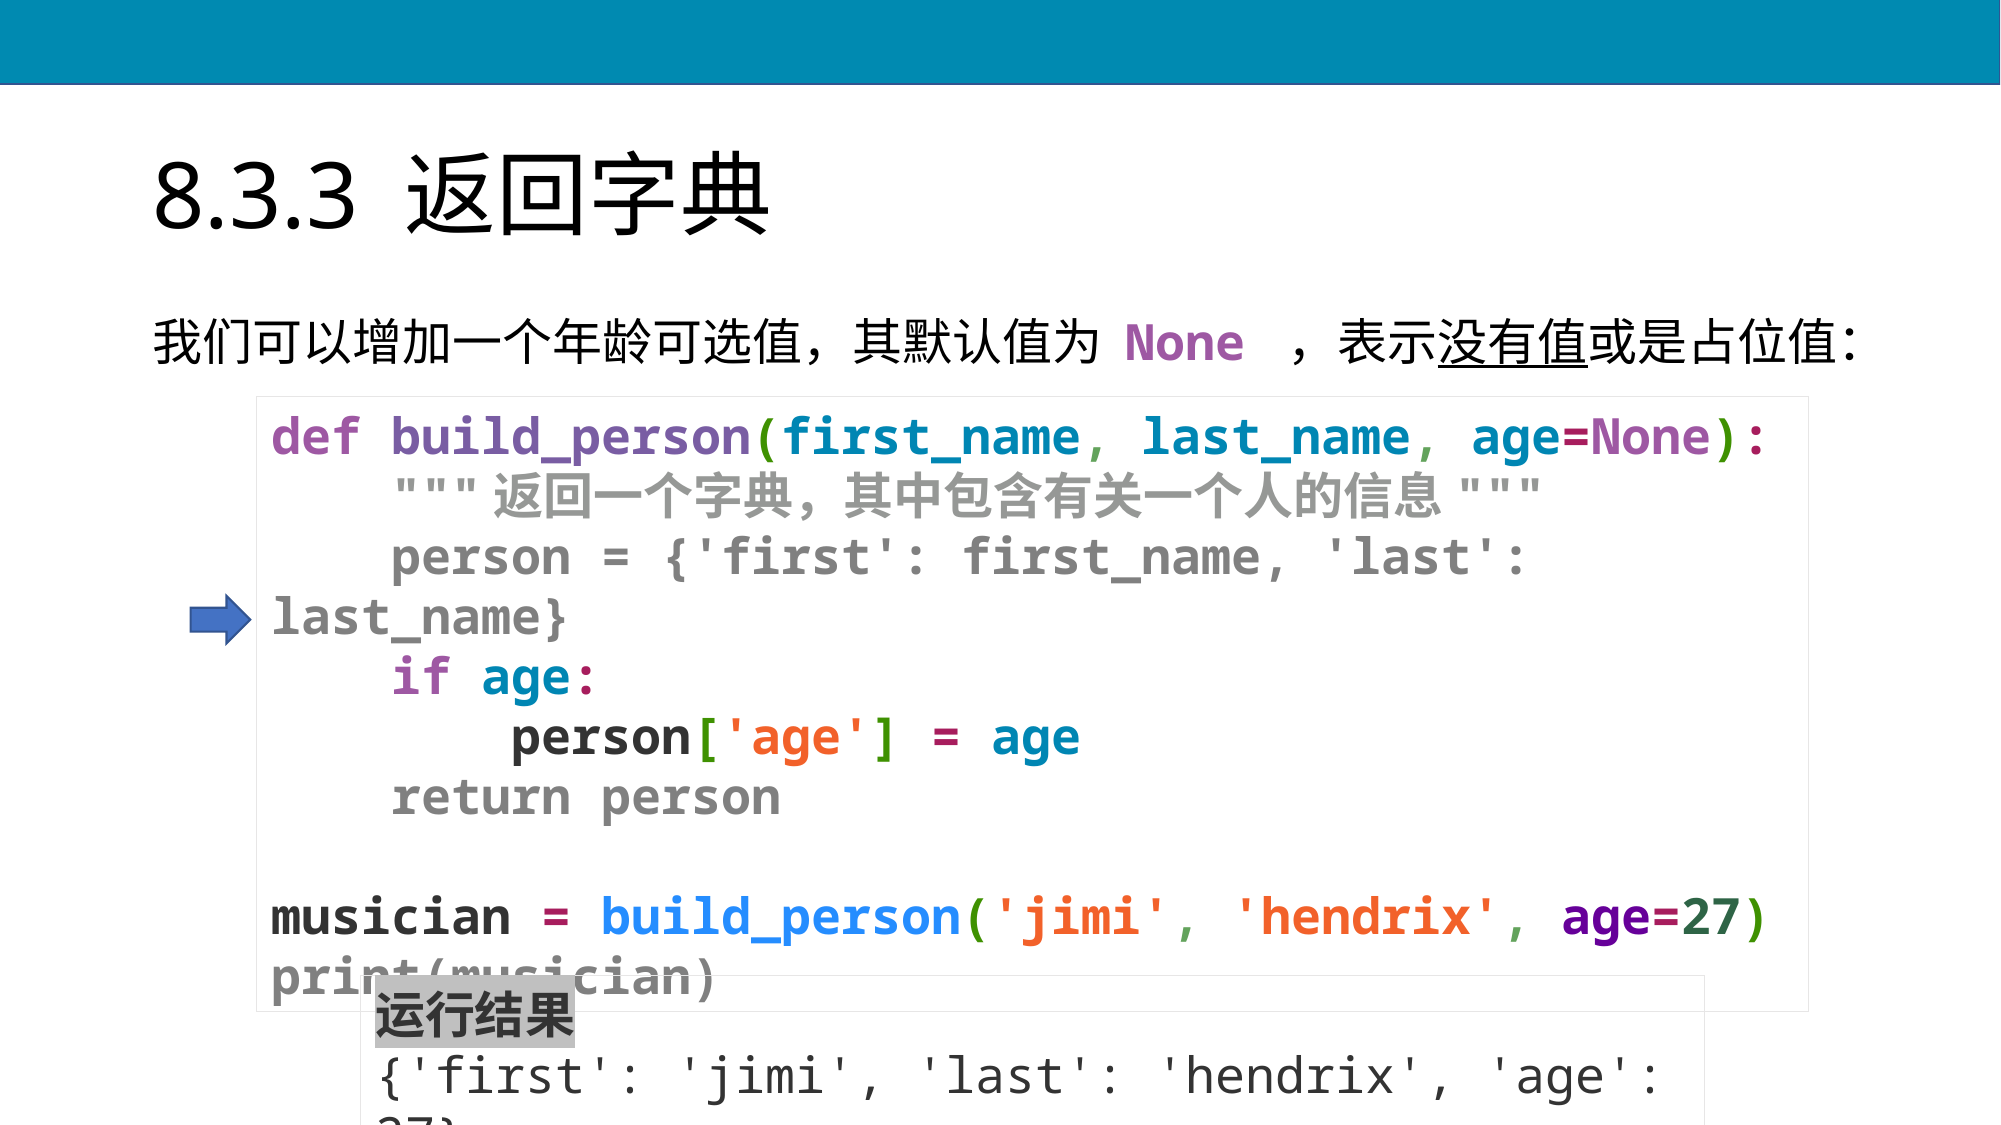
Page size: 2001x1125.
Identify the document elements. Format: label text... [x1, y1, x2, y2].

list 我们可以增加一个年龄可选值，其默认值为 None ，表示没有值或是占位值： [137, 310, 1863, 1024]
text_box [189, 593, 252, 646]
text_box def build_person(first_name, last_name, age=None): """返回一个字典，其中包含有关一个人的信息""" person = {'first': first_name, 'last': last_name} if age: person['age'] = age return person musician = build_person('jimi', 'hendrix', age=27) print(musician) [256, 396, 1809, 1012]
title 8.3.3 返回字典 [137, 115, 1863, 282]
text_box 运行结果 {'first': 'jimi', 'last': 'hendrix', 'age': 27} [360, 975, 1705, 1125]
